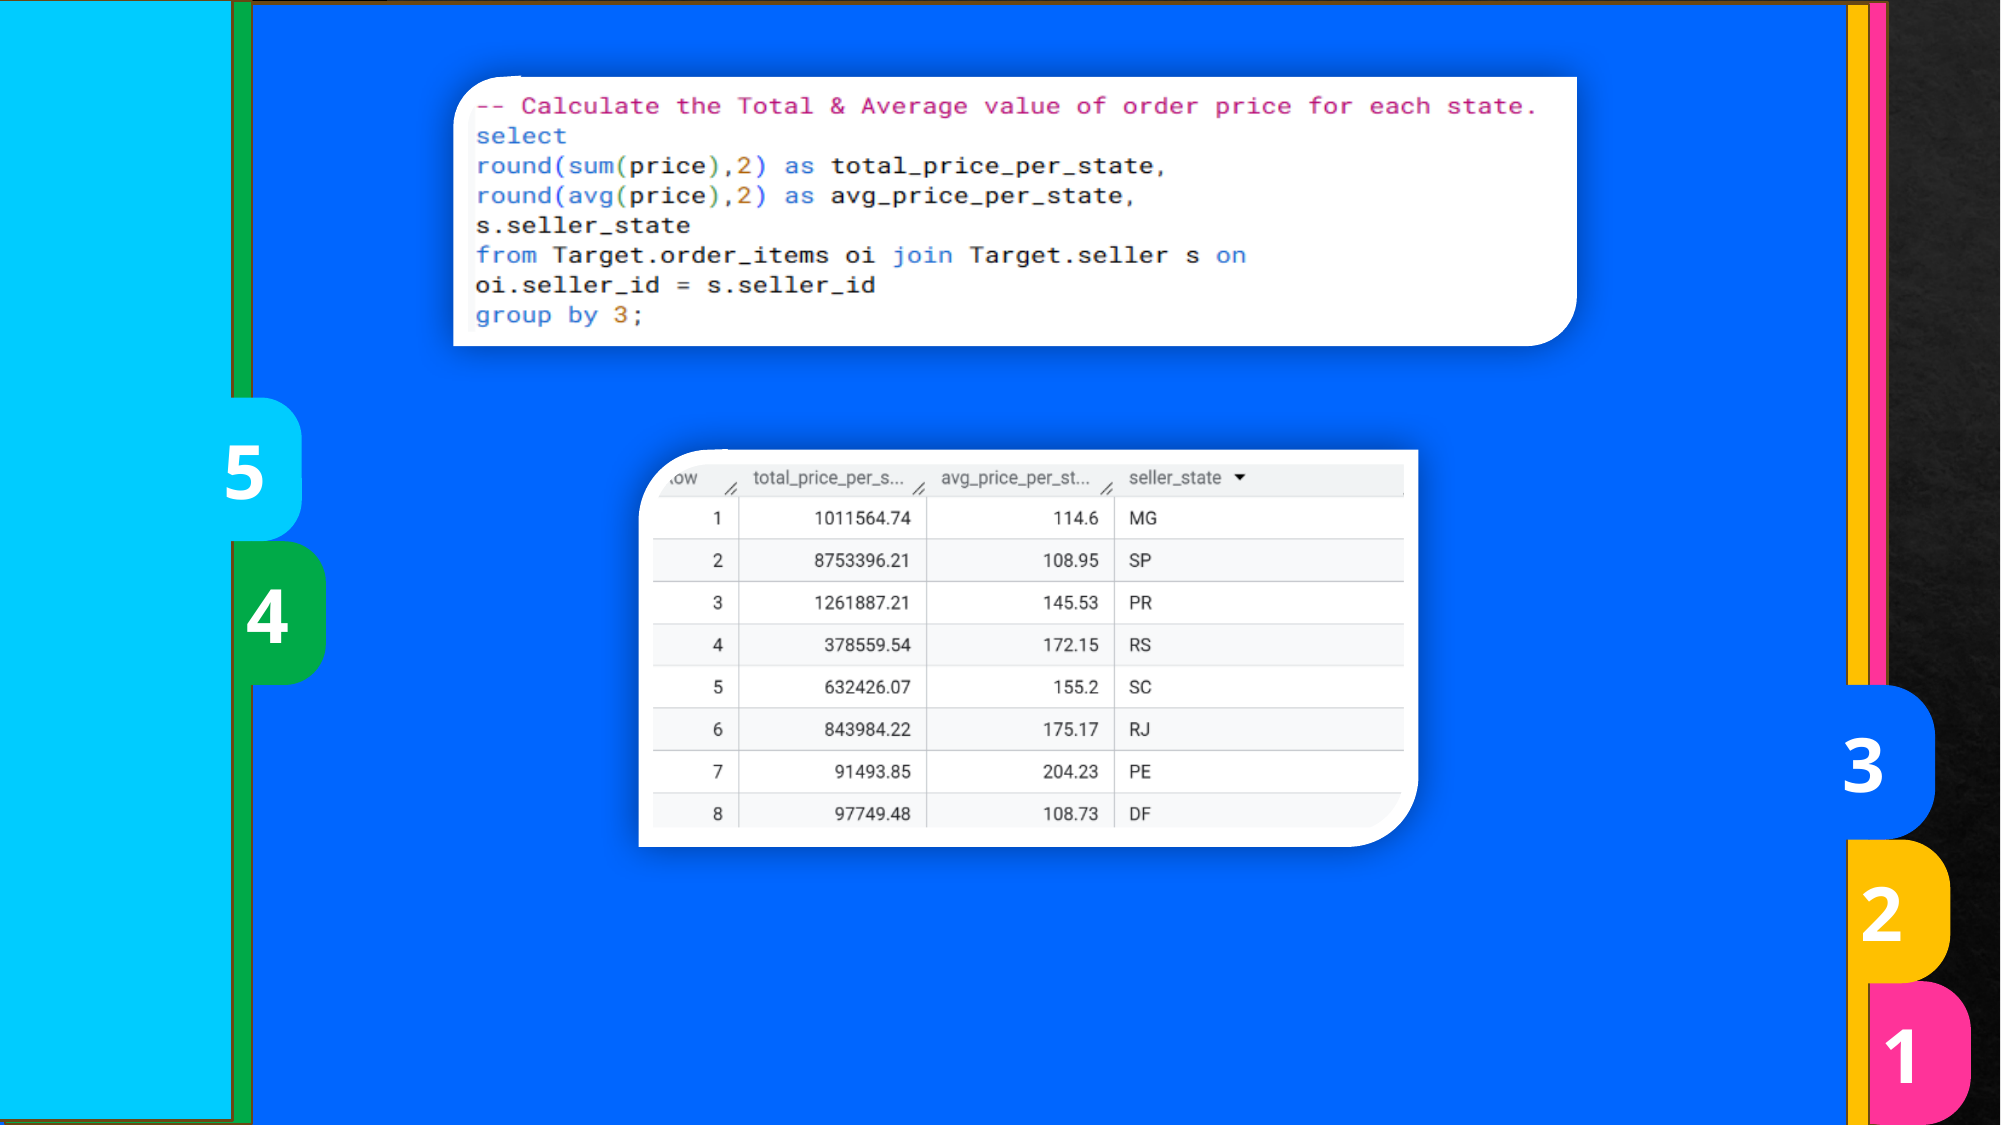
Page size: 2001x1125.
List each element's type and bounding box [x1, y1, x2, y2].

picture [460, 83, 1570, 340]
picture [645, 456, 1412, 840]
text_box [0, 0, 1972, 1125]
